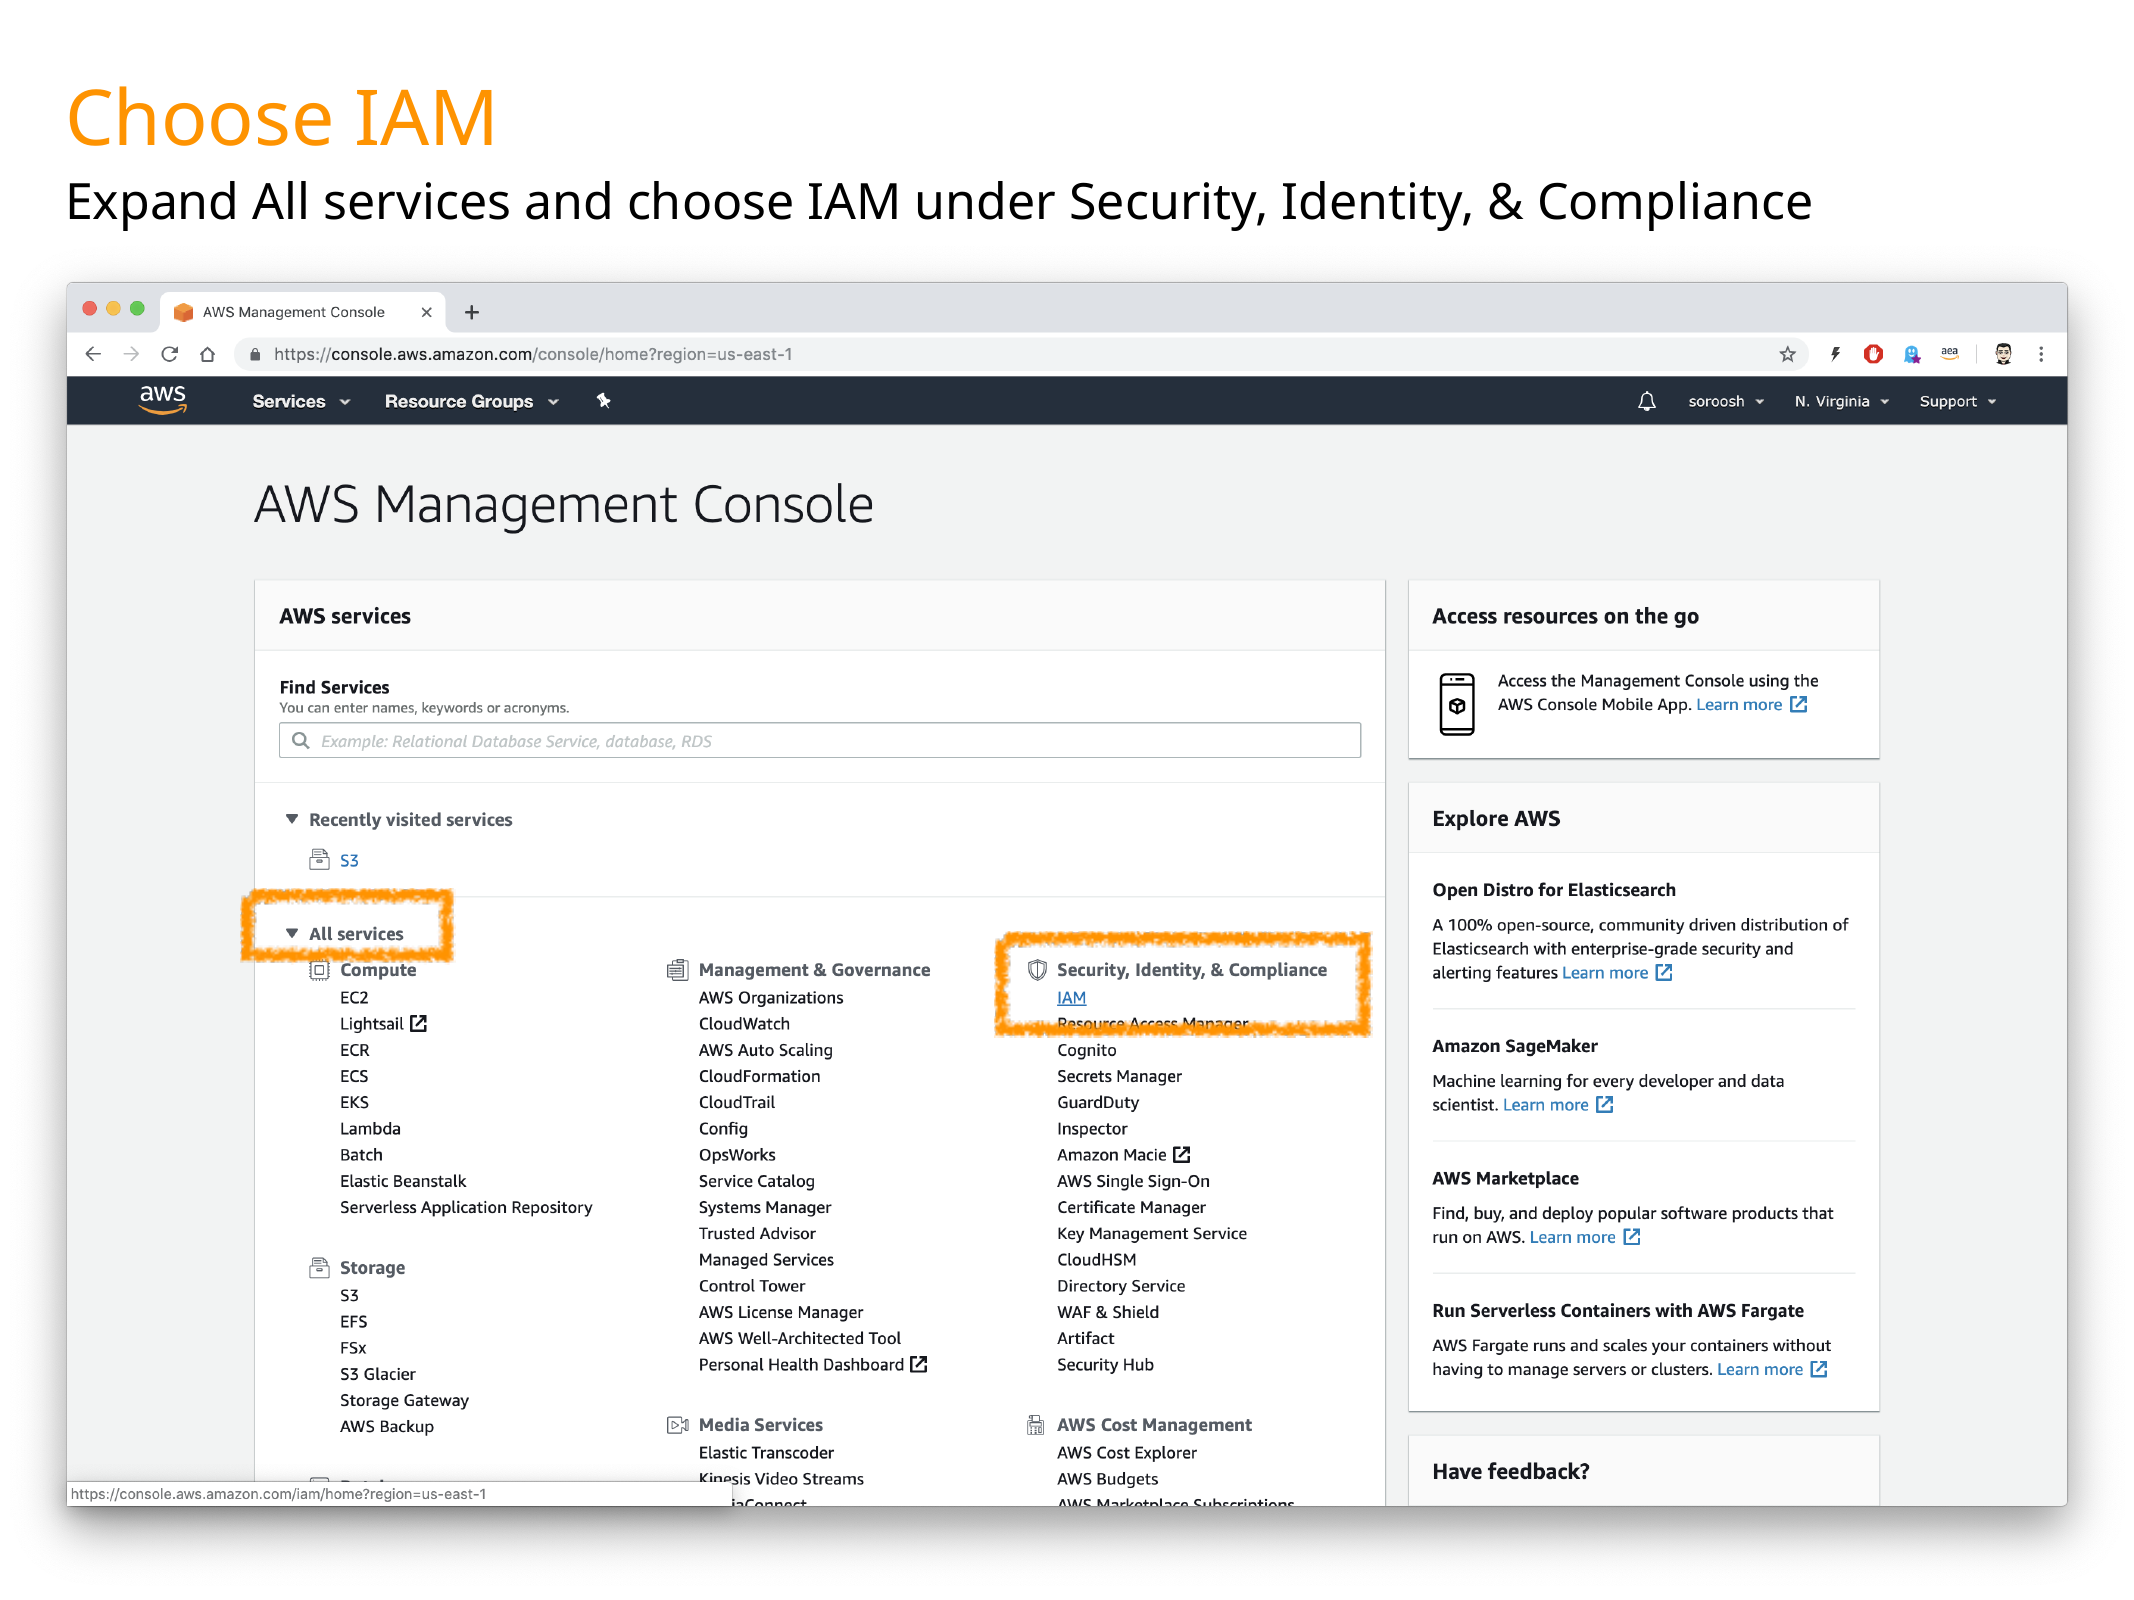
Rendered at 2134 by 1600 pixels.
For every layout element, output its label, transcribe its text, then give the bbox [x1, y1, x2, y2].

picture [0, 237, 2134, 1594]
text_box Choose IAM [56, 60, 524, 161]
text_box Expand All services and choose IAM under Security, Identity, & Compliance [56, 161, 1960, 236]
